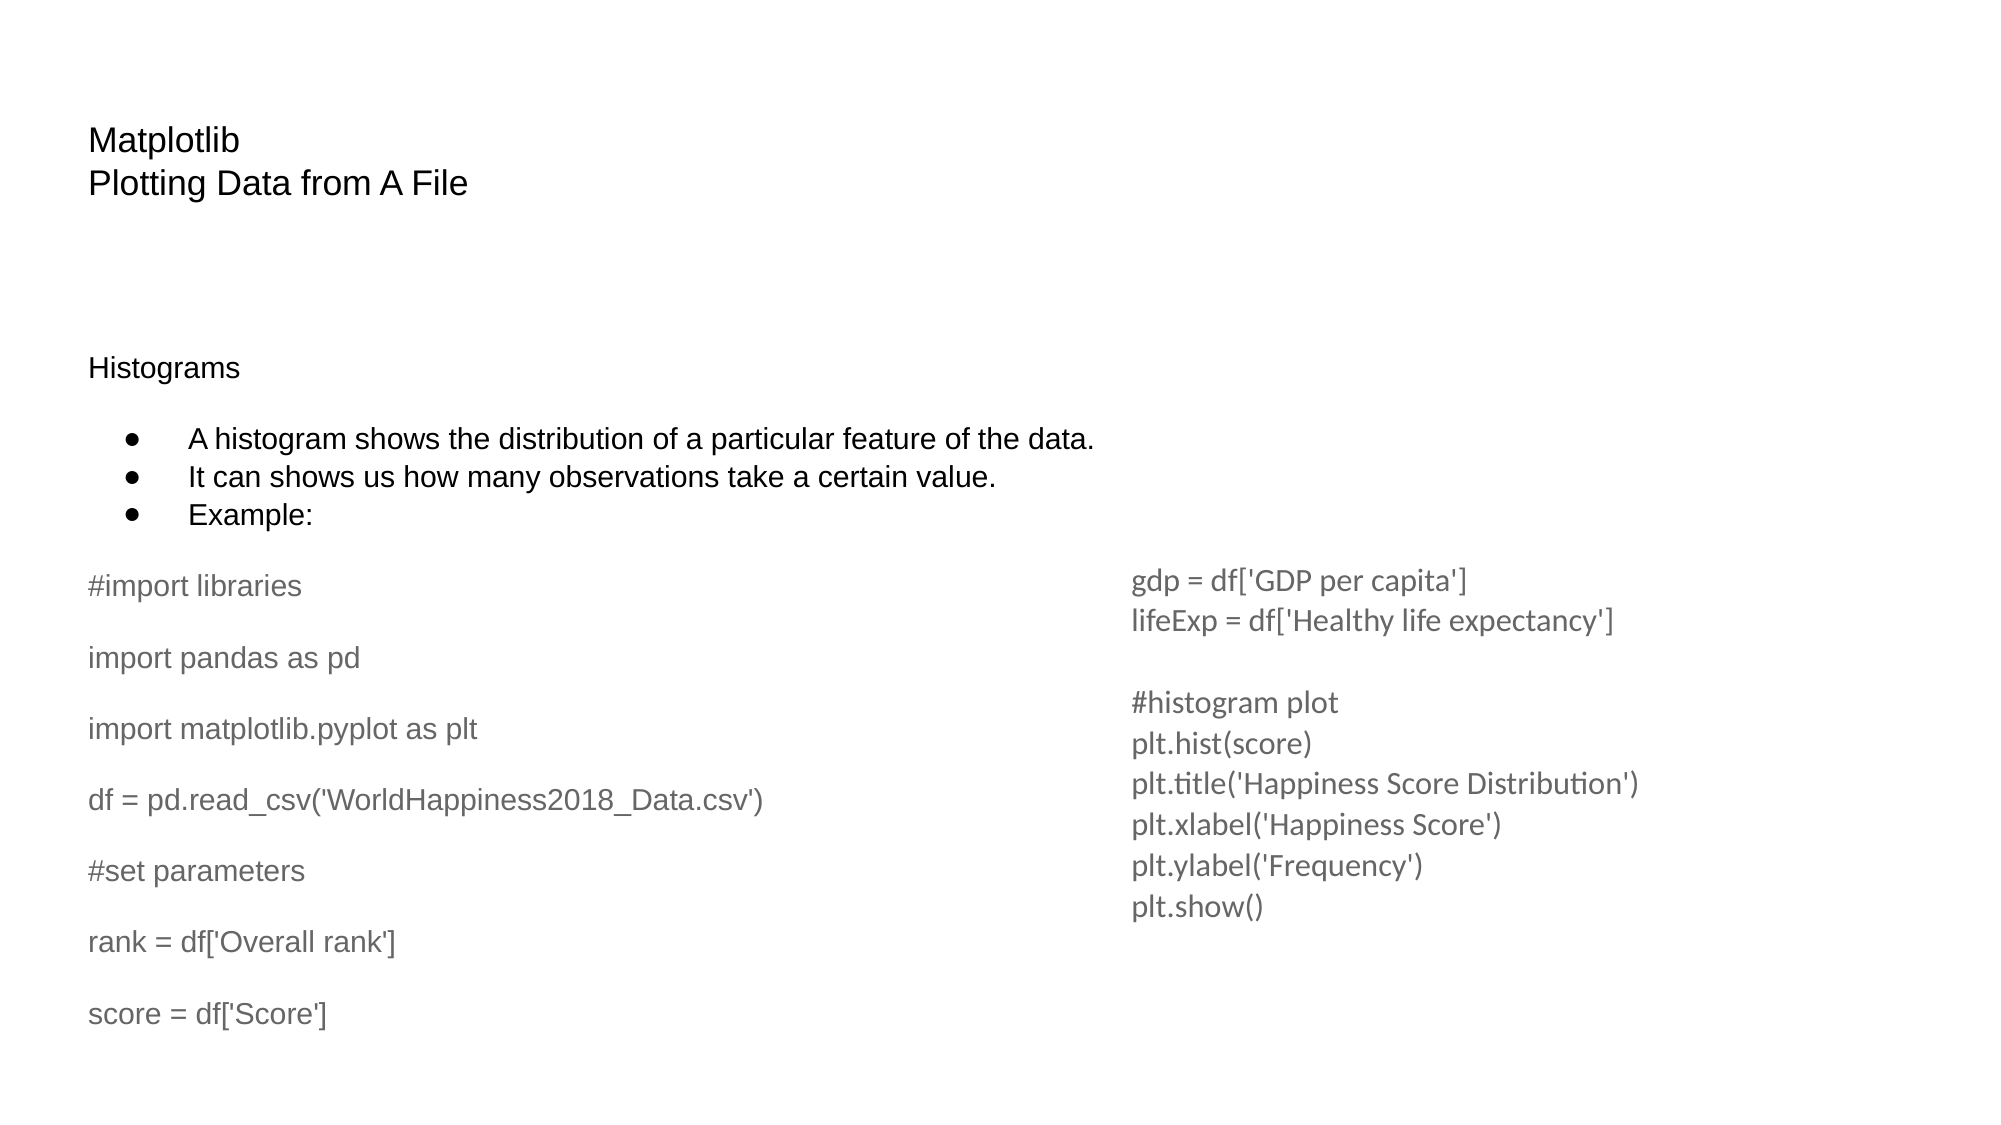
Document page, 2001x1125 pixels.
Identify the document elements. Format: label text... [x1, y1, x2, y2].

text_box gdp = df['GDP per capita'] lifeExp = df['Healthy life expectancy'] #histogram plot plt.hist(score) plt.title('Happiness Score Distribution') plt.xlabel('Happiness Score') plt.ylabel('Frequency') plt.show() [1111, 536, 1768, 944]
list Histograms A histogram shows the distribution of a particular feature of the data. It can shows us how many observations take a certain value. Example: #import libraries import pandas as pd import matplotlib.pyplot as plt df = pd.read_csv('WorldHappiness2018_Data.csv') #set parameters rank = df['Overall rank'] score = df['Score'] [68, 326, 1932, 1074]
title Matplotlib Plotting Data from A File [68, 97, 1932, 223]
